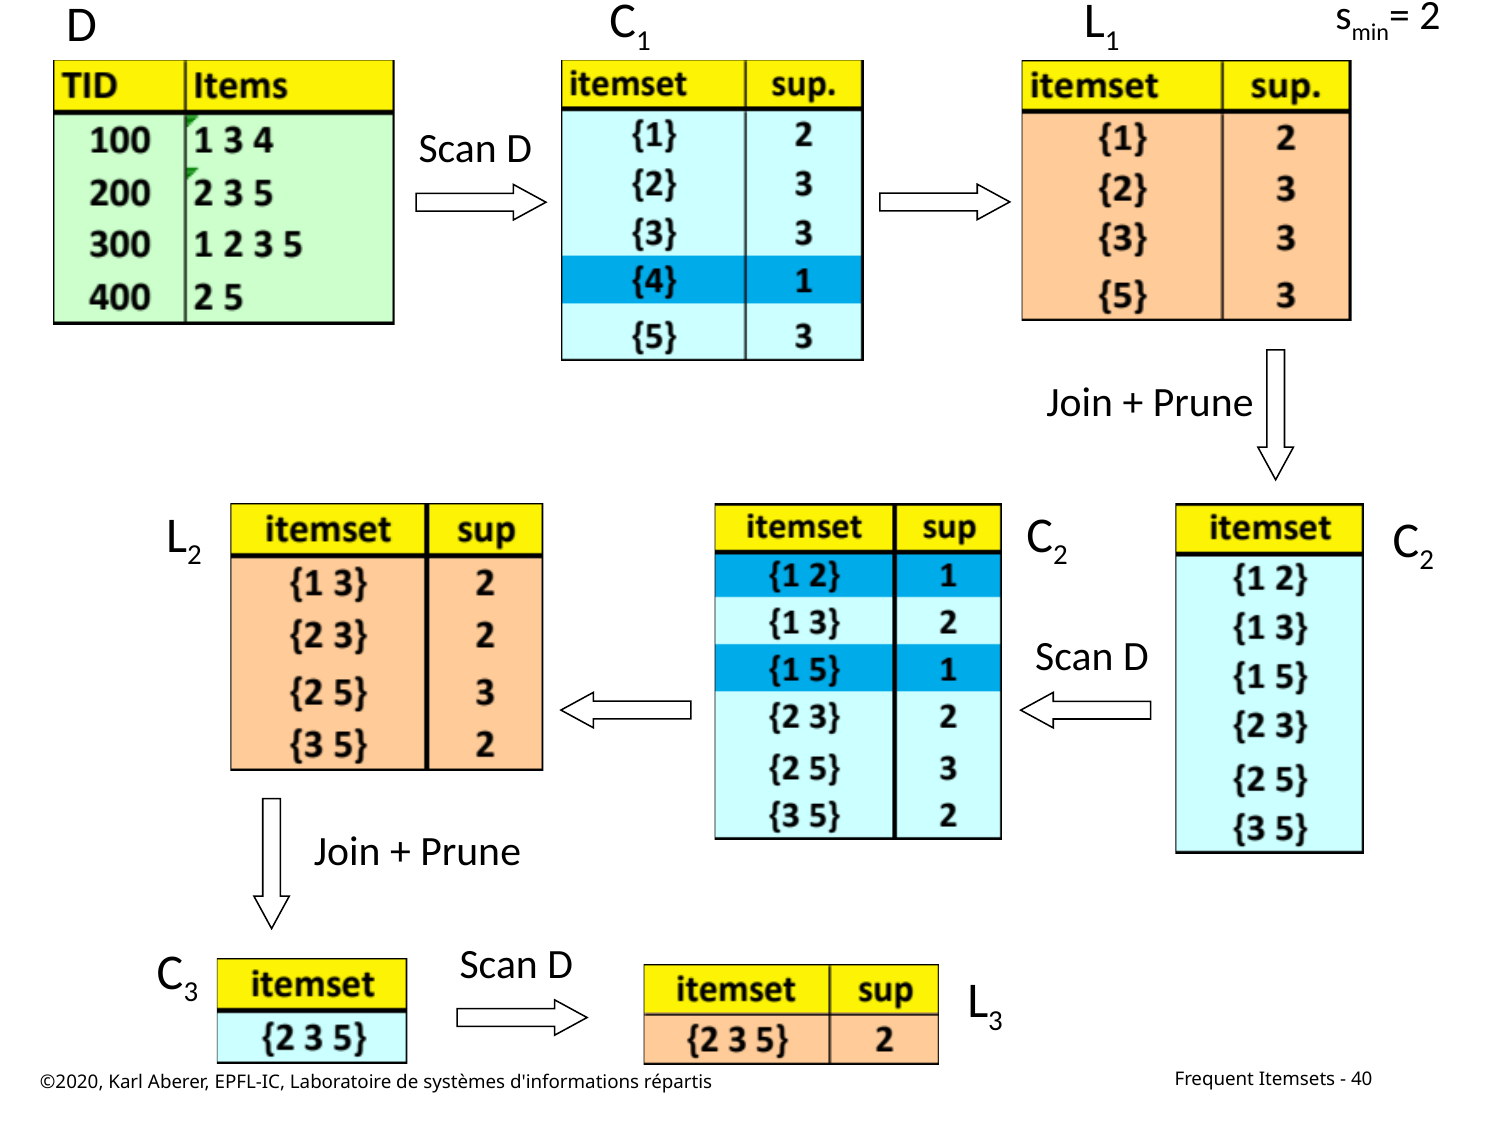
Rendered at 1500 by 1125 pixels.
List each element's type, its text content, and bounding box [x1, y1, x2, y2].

text_box L2 [150, 494, 218, 578]
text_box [1030, 349, 1294, 480]
text_box smin= 2 [1320, 0, 1456, 53]
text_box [714, 503, 1002, 840]
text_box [643, 963, 940, 1066]
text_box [1021, 59, 1352, 321]
text_box C1 [594, 0, 667, 58]
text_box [1174, 503, 1365, 854]
text_box L3 [951, 960, 1019, 1044]
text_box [253, 798, 538, 929]
text_box D [50, 0, 112, 60]
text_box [560, 59, 865, 361]
text_box C2 [1377, 499, 1450, 583]
text_box C3 [141, 931, 214, 1015]
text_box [402, 113, 549, 221]
text_box L1 [1068, 0, 1135, 58]
text_box [560, 692, 691, 728]
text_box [879, 112, 1010, 220]
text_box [1019, 621, 1165, 729]
footer ©2020, Karl Aberer, EPFL-IC, Laboratoire de systèmes d'informations répartis [24, 1062, 988, 1101]
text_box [52, 59, 395, 326]
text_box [216, 958, 408, 1065]
text_box C2 [1011, 494, 1084, 578]
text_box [443, 928, 590, 1036]
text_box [229, 503, 544, 771]
